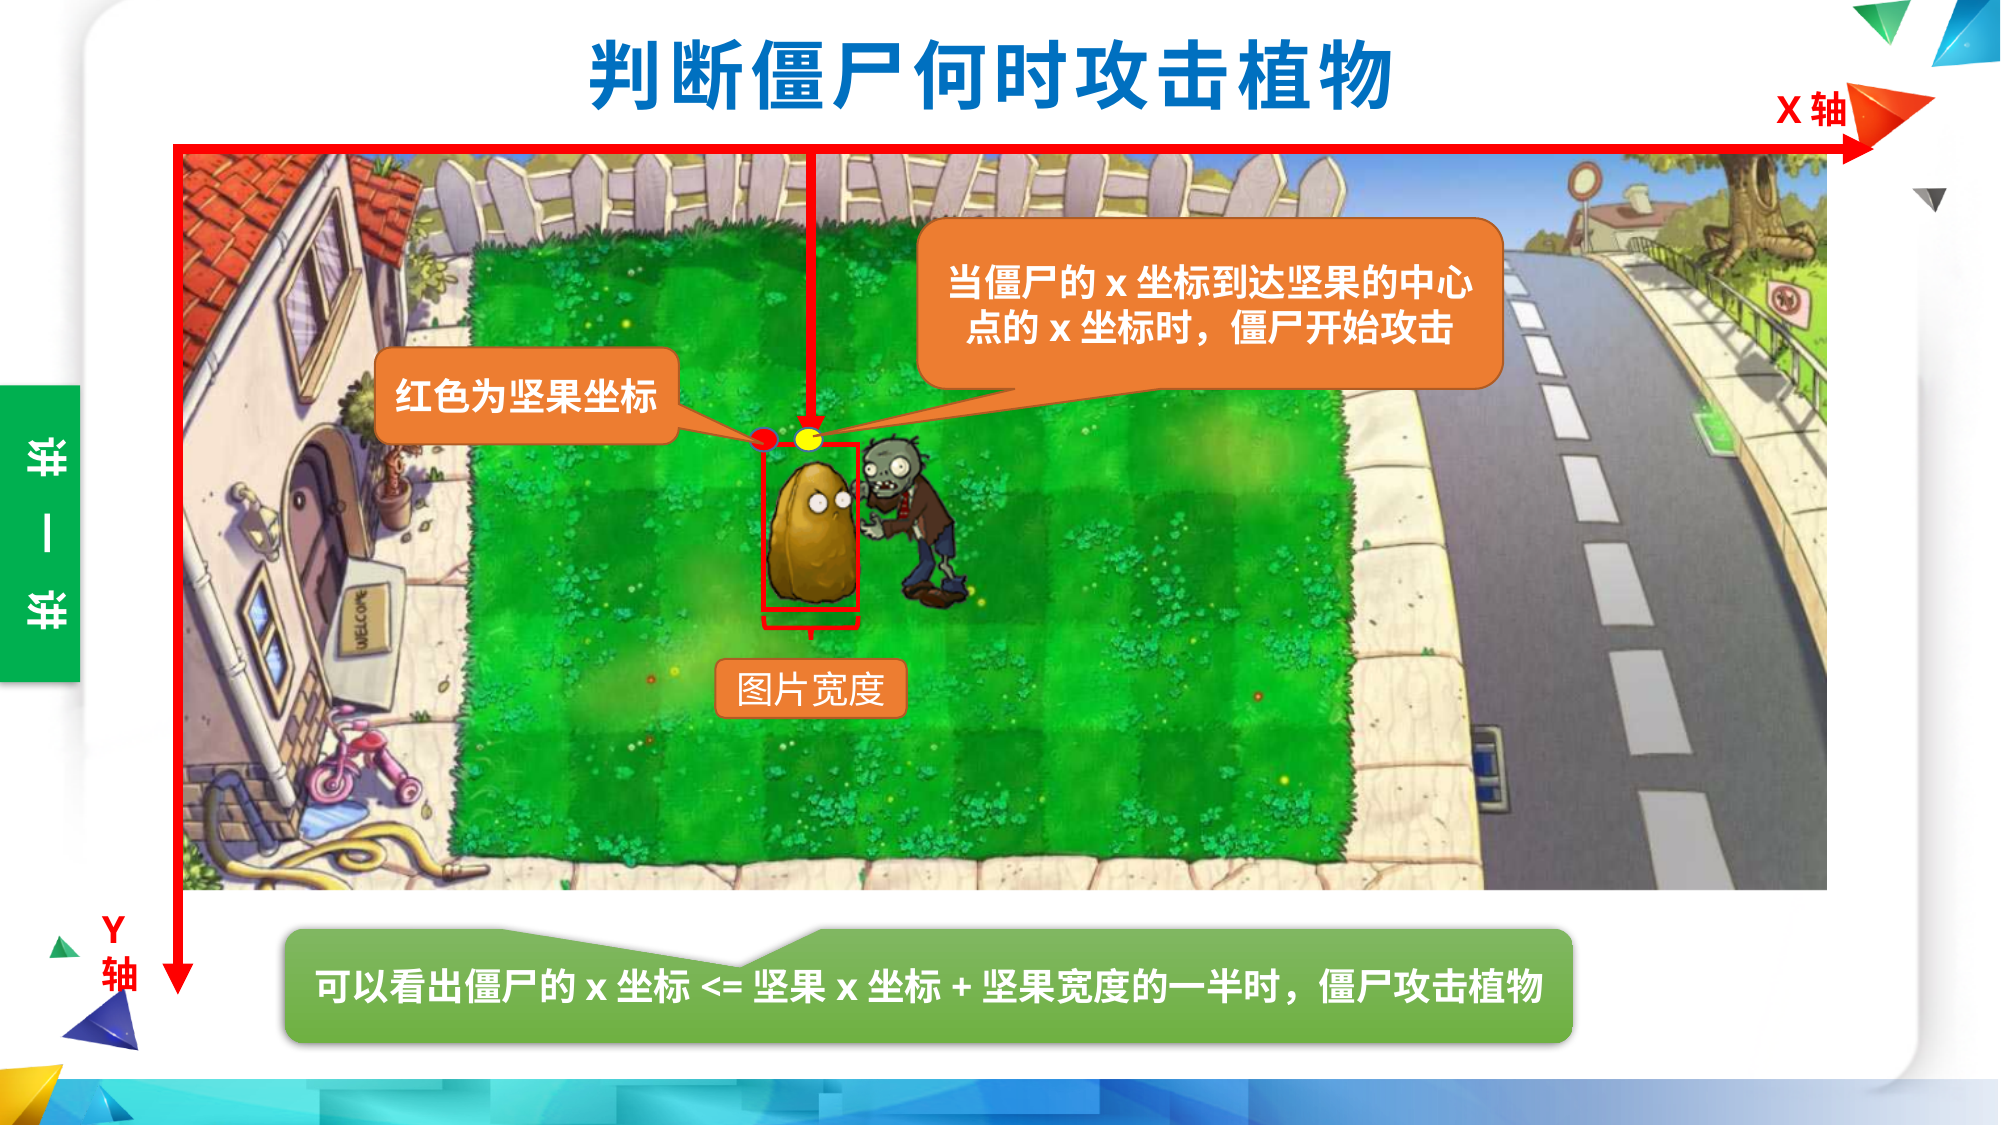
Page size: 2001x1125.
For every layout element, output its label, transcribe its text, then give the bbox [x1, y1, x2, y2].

text_box 判断僵尸何时攻击植物 [573, 21, 1410, 126]
text_box X轴 [1761, 78, 1874, 139]
text_box 可以看出僵尸的x坐标<=坚果x坐标+坚果宽度的一半时，僵尸攻击植物 [284, 928, 1574, 1044]
text_box Y轴 [87, 898, 182, 1004]
picture [0, 0, 2001, 1125]
